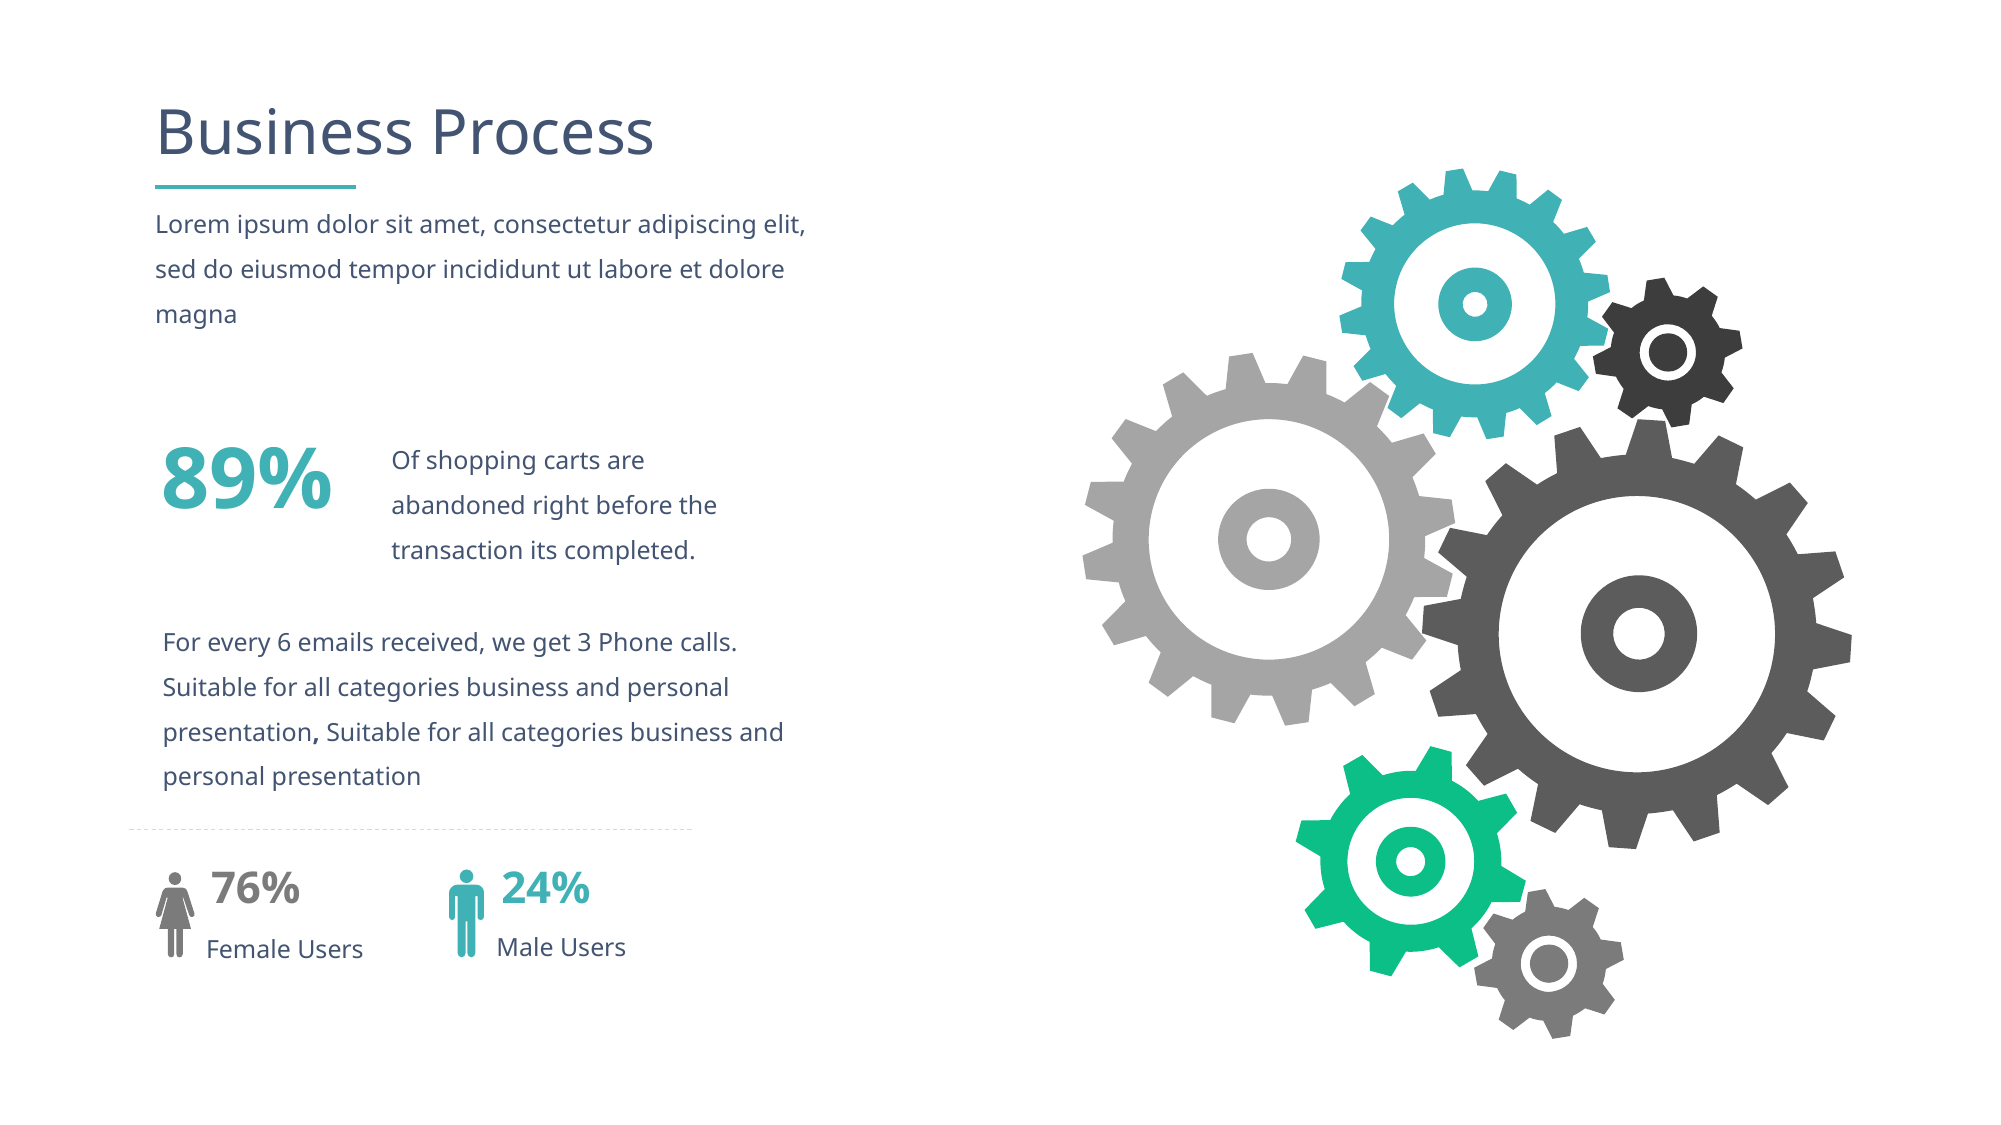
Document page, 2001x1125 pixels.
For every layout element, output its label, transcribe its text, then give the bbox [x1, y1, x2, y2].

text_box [1082, 168, 1852, 1039]
text_box Of shopping carts are abandoned right before the transaction its completed. [376, 422, 793, 572]
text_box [155, 872, 195, 958]
text_box Female Users [194, 906, 427, 991]
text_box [449, 869, 484, 958]
text_box 76% [199, 853, 435, 960]
text_box Business Process [155, 100, 761, 193]
text_box Male Users [485, 904, 718, 989]
text_box 24% [489, 853, 725, 960]
text_box Lorem ipsum dolor sit amet, consectetur adipiscing elit, sed do eiusmod tempor incididunt ut labore et dolore magna [155, 193, 837, 329]
text_box 89% [146, 416, 349, 533]
text_box For every 6 emails received, we get 3 Phone calls. Suitable for all categories business and personal presentation, Suitable for all categories business and personal presentation [147, 603, 837, 799]
